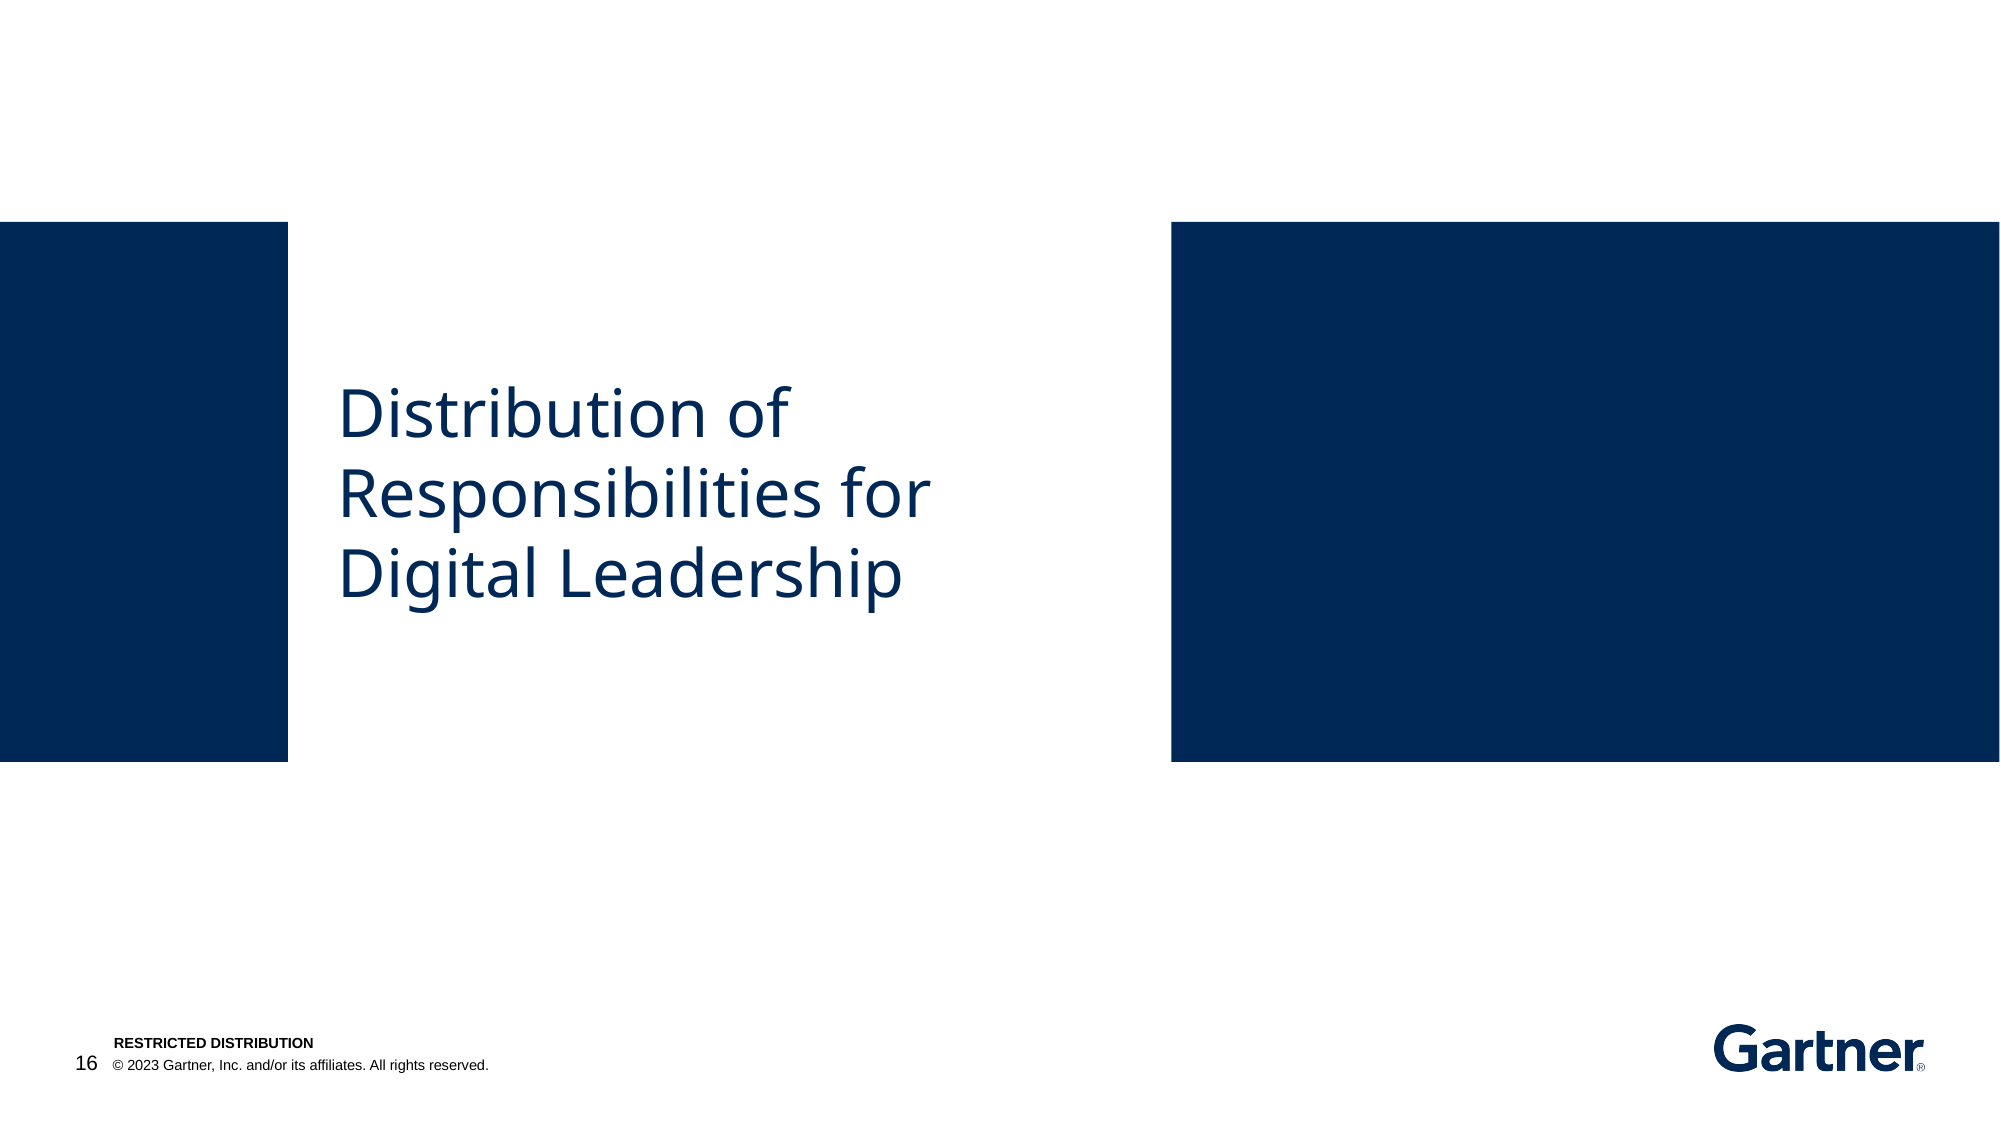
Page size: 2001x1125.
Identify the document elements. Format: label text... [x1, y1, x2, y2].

picture [1714, 1024, 1925, 1072]
title Distribution of Responsibilities for Digital Leadership [337, 250, 1143, 732]
